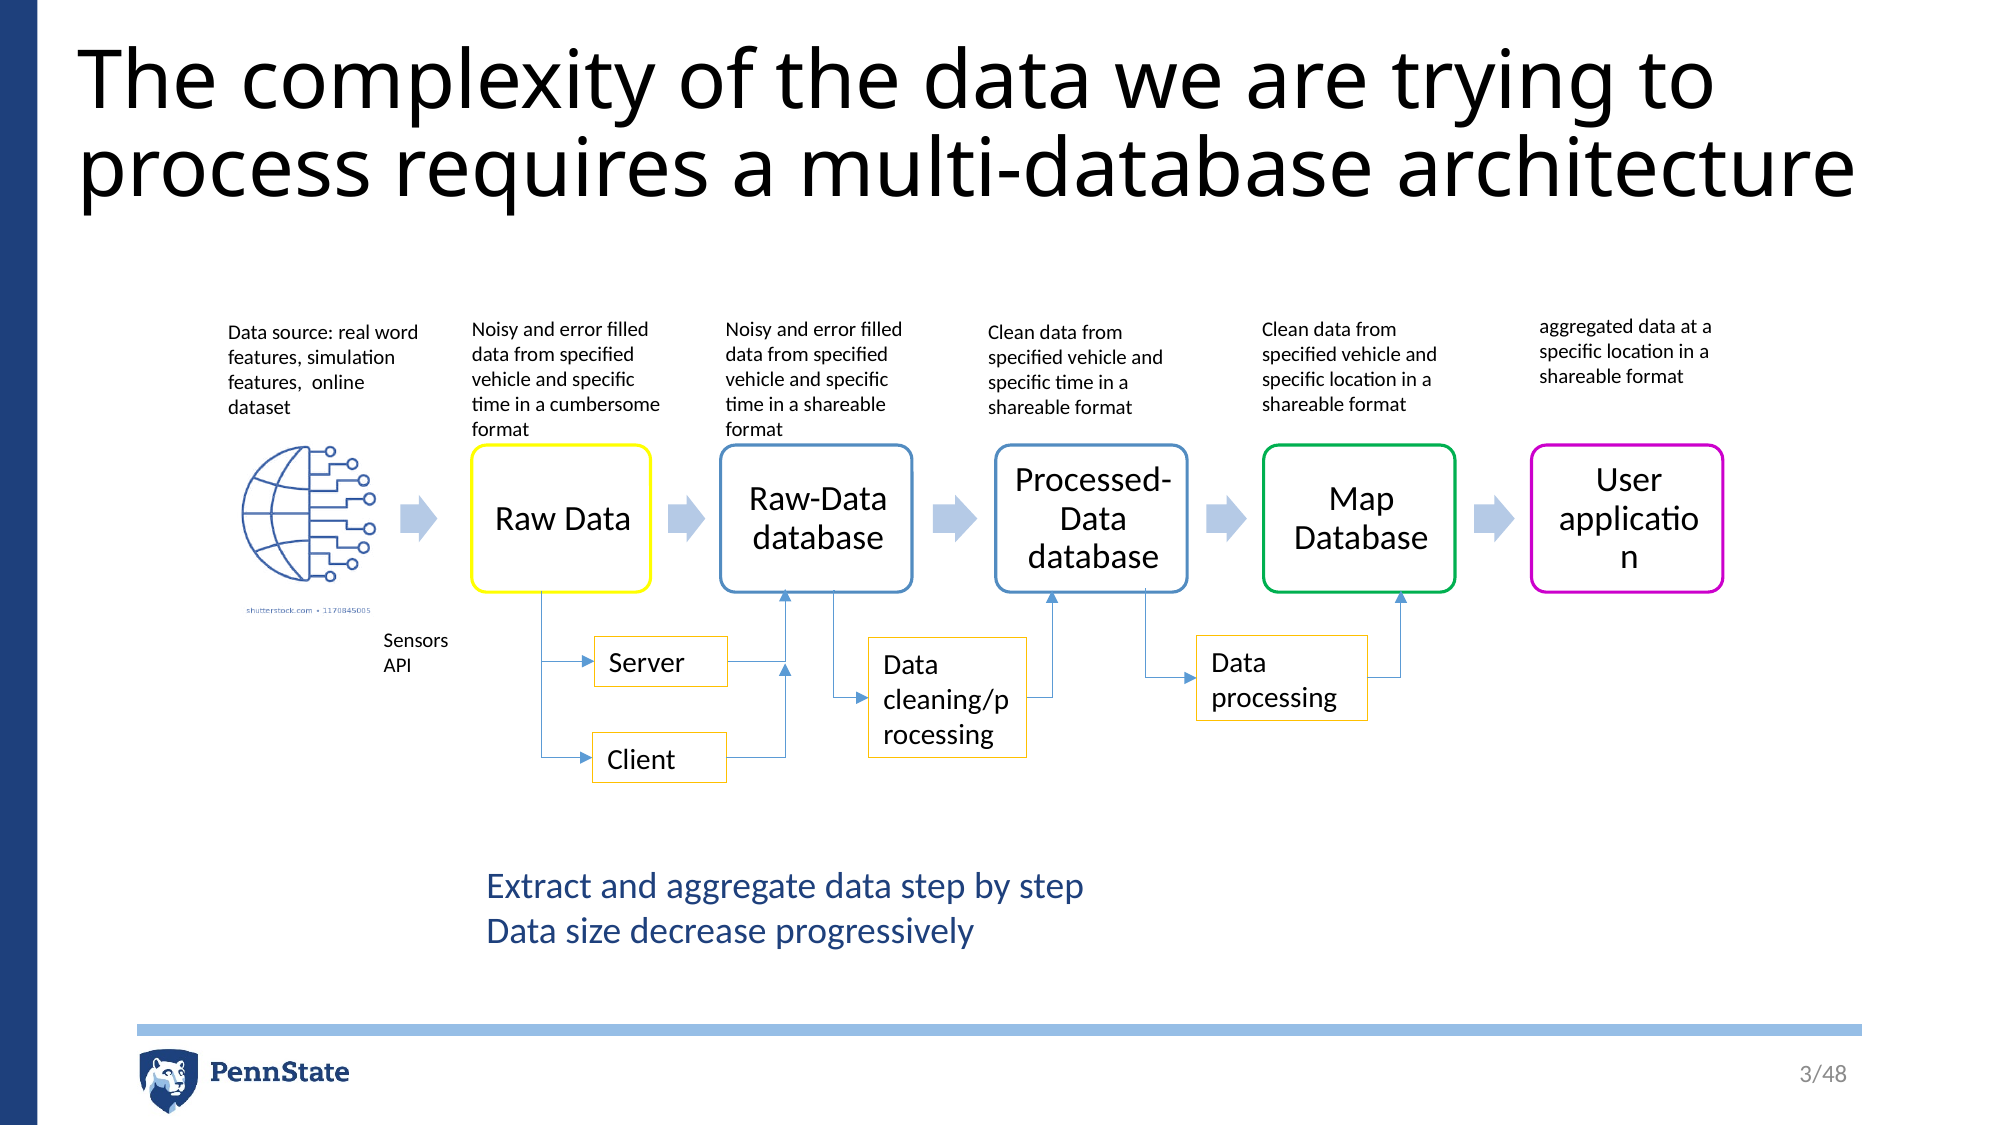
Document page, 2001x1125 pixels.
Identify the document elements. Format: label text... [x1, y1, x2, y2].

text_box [725, 663, 786, 759]
picture [137, 1039, 349, 1122]
text_box Data cleaning/processing [868, 692, 1027, 758]
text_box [1126, 607, 1217, 659]
text_box Clean data from specified vehicle and specific location in a shareable format [1247, 308, 1479, 345]
text_box Data processing [1196, 692, 1368, 721]
title The complexity of the data we are trying to process requires a multi-database architecture [62, 17, 1879, 235]
slide_number 3/48 [1412, 1042, 1863, 1103]
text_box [1367, 590, 1401, 679]
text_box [400, 494, 438, 543]
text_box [797, 627, 906, 662]
text_box Noisy and error filled data from specified vehicle and specific time in a cumbersome format [457, 308, 691, 449]
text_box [1026, 590, 1053, 699]
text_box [518, 684, 616, 736]
text_box Noisy and error filled data from specified vehicle and specific time in a shareable format [710, 308, 931, 345]
text_box Clean data from specified vehicle and specific time in a shareable format [973, 311, 1205, 345]
text_box Extract and aggregate data step by step Data size decrease progressively [471, 853, 1649, 958]
text_box aggregated data at a specific location in a shareable format [1524, 305, 1745, 396]
text_box Client [592, 732, 727, 783]
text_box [727, 588, 786, 662]
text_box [471, 345, 1724, 692]
picture [219, 424, 398, 617]
text_box Sensors API [369, 619, 518, 709]
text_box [532, 599, 604, 653]
text_box Data source: real word features, simulation features, online dataset [213, 311, 447, 426]
